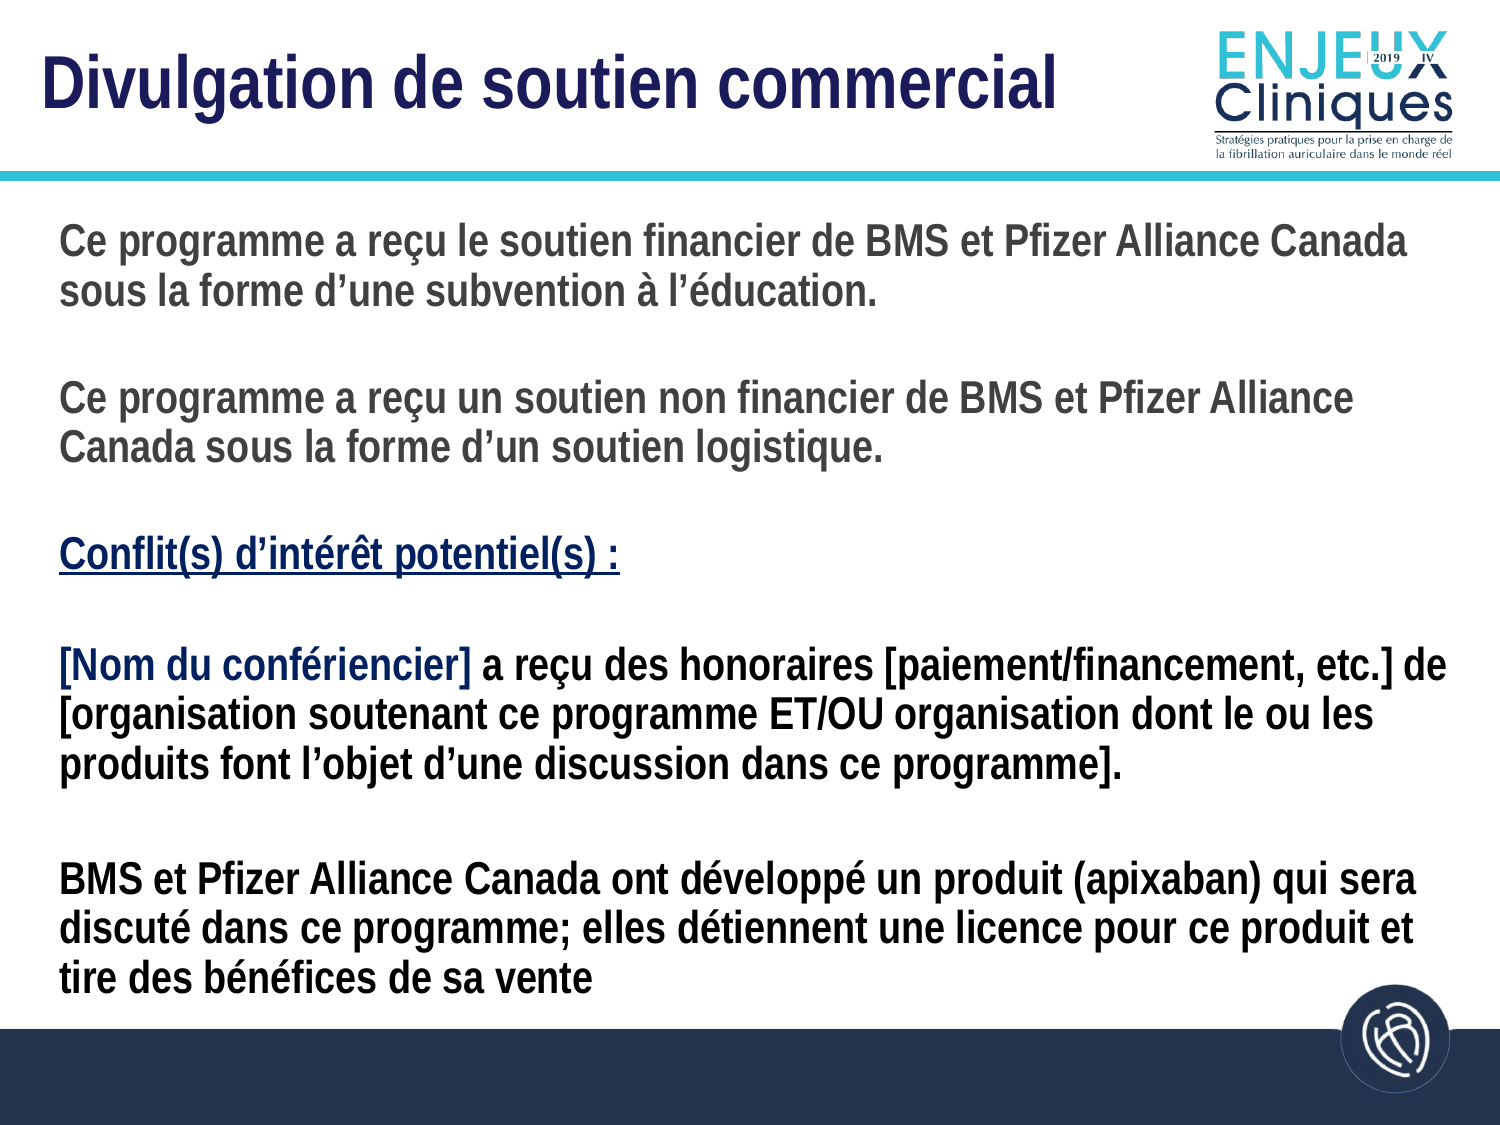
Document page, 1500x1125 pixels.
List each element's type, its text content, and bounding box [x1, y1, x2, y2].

picture [1332, 976, 1456, 1100]
text_box Divulgation de soutien commercial [26, 26, 1206, 132]
text_box Ce programme a reçu le soutien financier de BMS et Pfizer Alliance Canada sous la forme d’une subvention à l’éducation. Ce programme a reçu un soutien non financier de BMS et Pfizer Alliance Canada sous la forme d’un soutien logistique. Conflit(s) d’intérêt potentiel(s) : [Nom du confériencier] a reçu des honoraires [paiement/financement, etc.] de [organisation soutenant ce programme ET/OU organisation dont le ou les produits font l’objet d’une discussion dans ce programme]. BMS et Pfizer Alliance Canada ont développé un produit (apixaban) qui sera discuté dans ce programme; elles détiennent une licence pour ce produit et tire des bénéfices de sa vente [44, 209, 1475, 1015]
picture [1209, 25, 1456, 166]
text_box [0, 1028, 1500, 1125]
